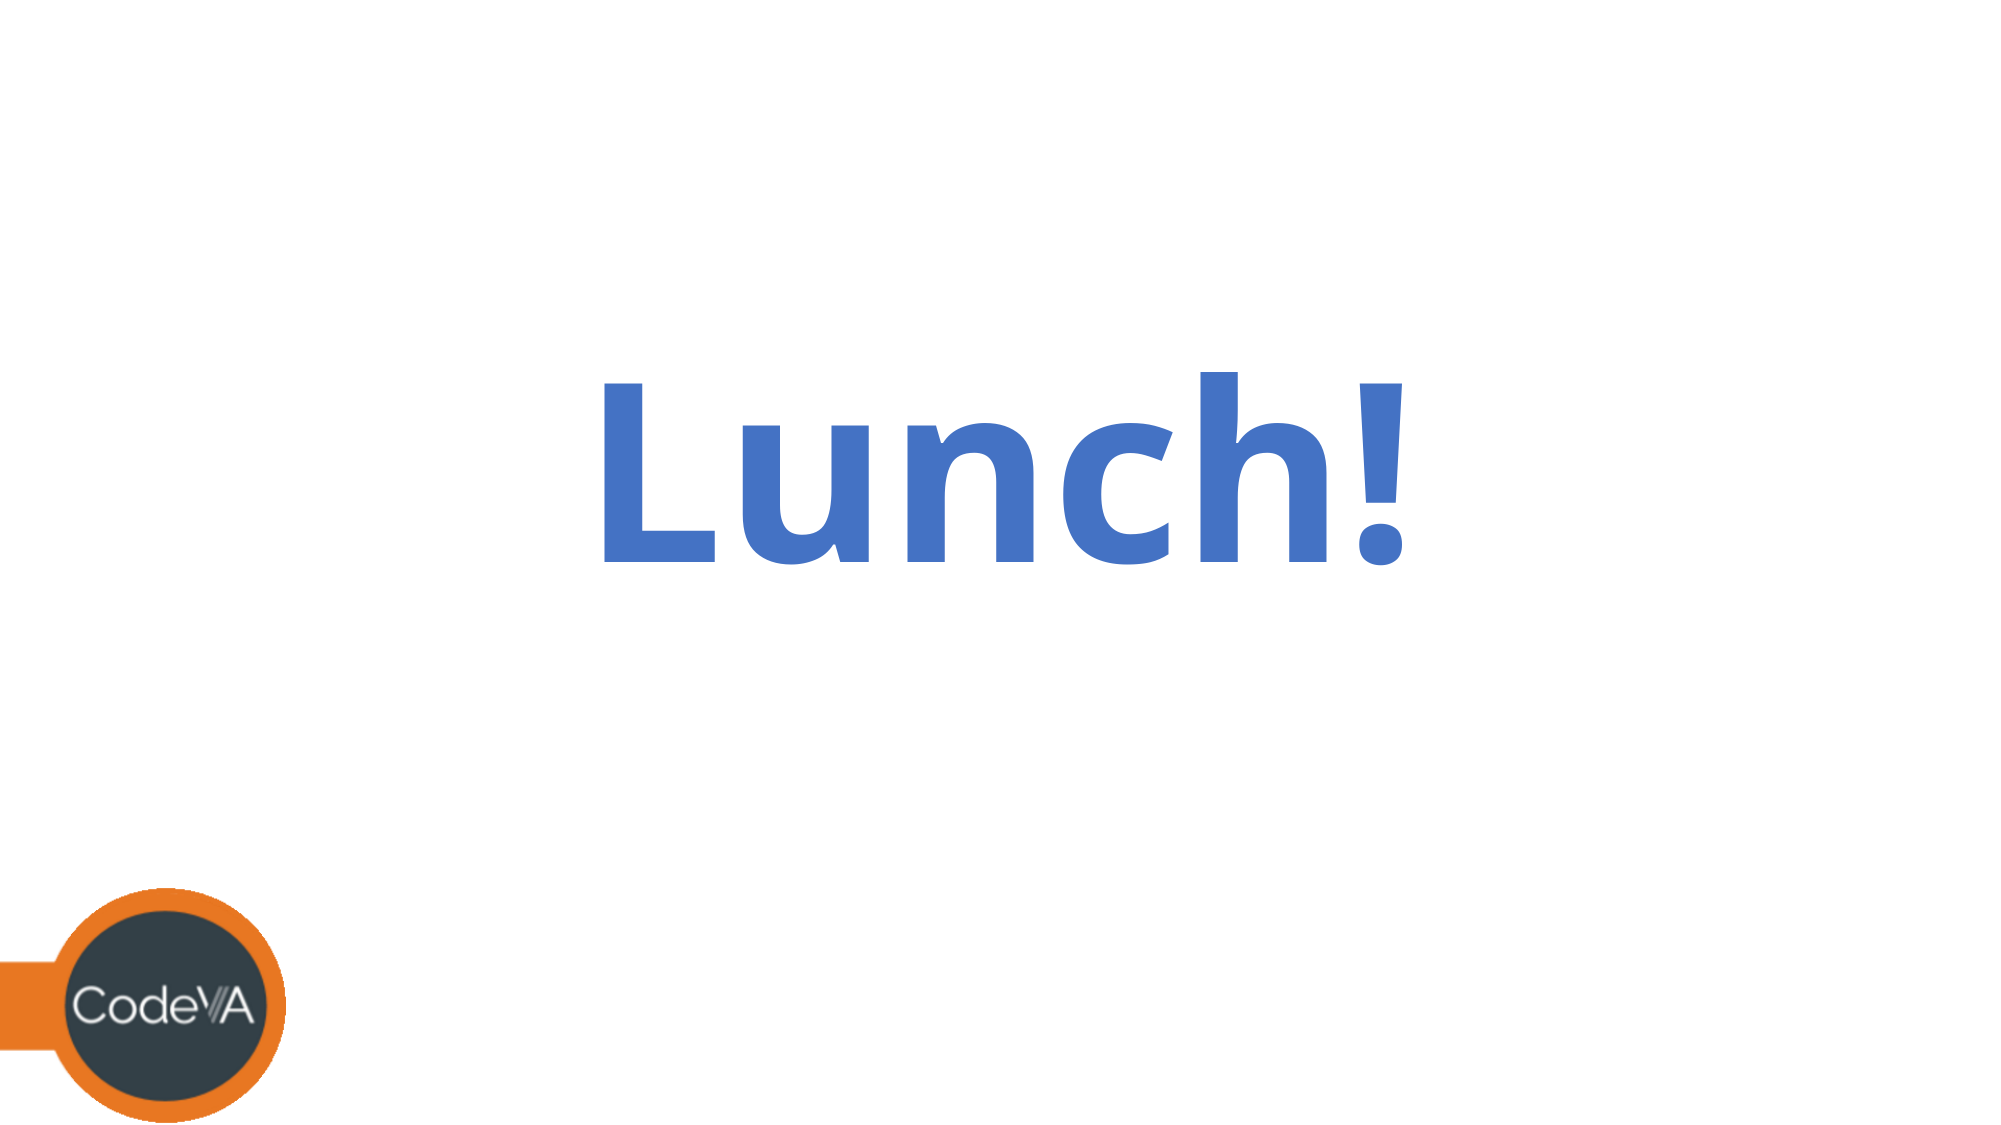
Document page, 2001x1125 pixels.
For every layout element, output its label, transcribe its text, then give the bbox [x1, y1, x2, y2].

list Lunch! [0, 0, 2000, 1125]
